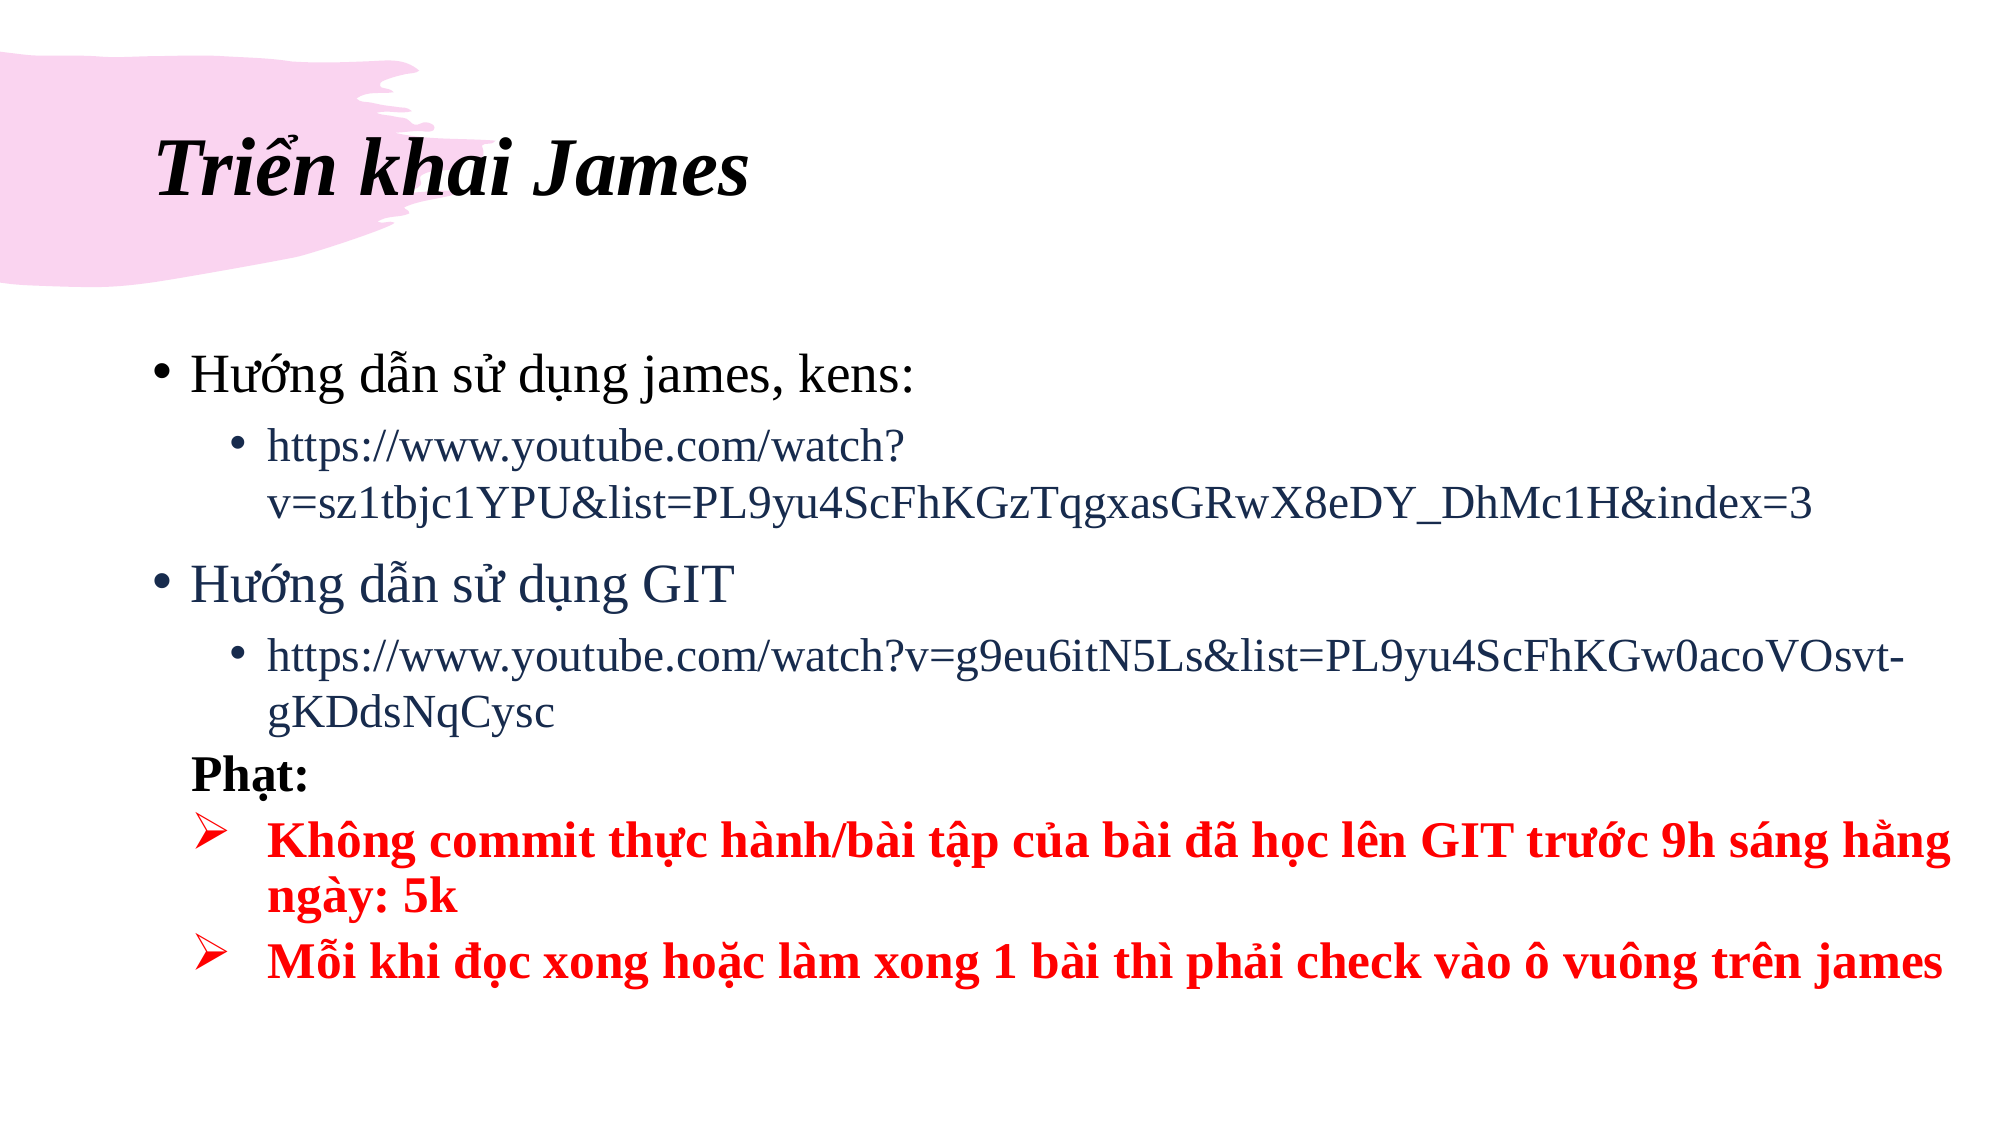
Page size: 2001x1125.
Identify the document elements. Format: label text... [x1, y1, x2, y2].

list Hướng dẫn sử dụng james, kens: https://www.youtube.com/watch?v=sz1tbjc1YPU&list=PL9yu4ScFhKGzTqgxasGRwX8eDY_DhMc1H&index=3 Hướng dẫn sử dụng GIT https://www.youtube.com/watch?v=g9eu6itN5Ls&list=PL9yu4ScFhKGw0acoVOsvt-gKDdsNqCysc Phạt: Không commit thực hành/bài tập của bài đã học lên GIT trước 9h sáng hằng ngày: 5k Mỗi khi đọc xong hoặc làm xong 1 bài thì phải check vào ô vuông trên james [137, 329, 1971, 1013]
title Triển khai James [137, 59, 1863, 278]
